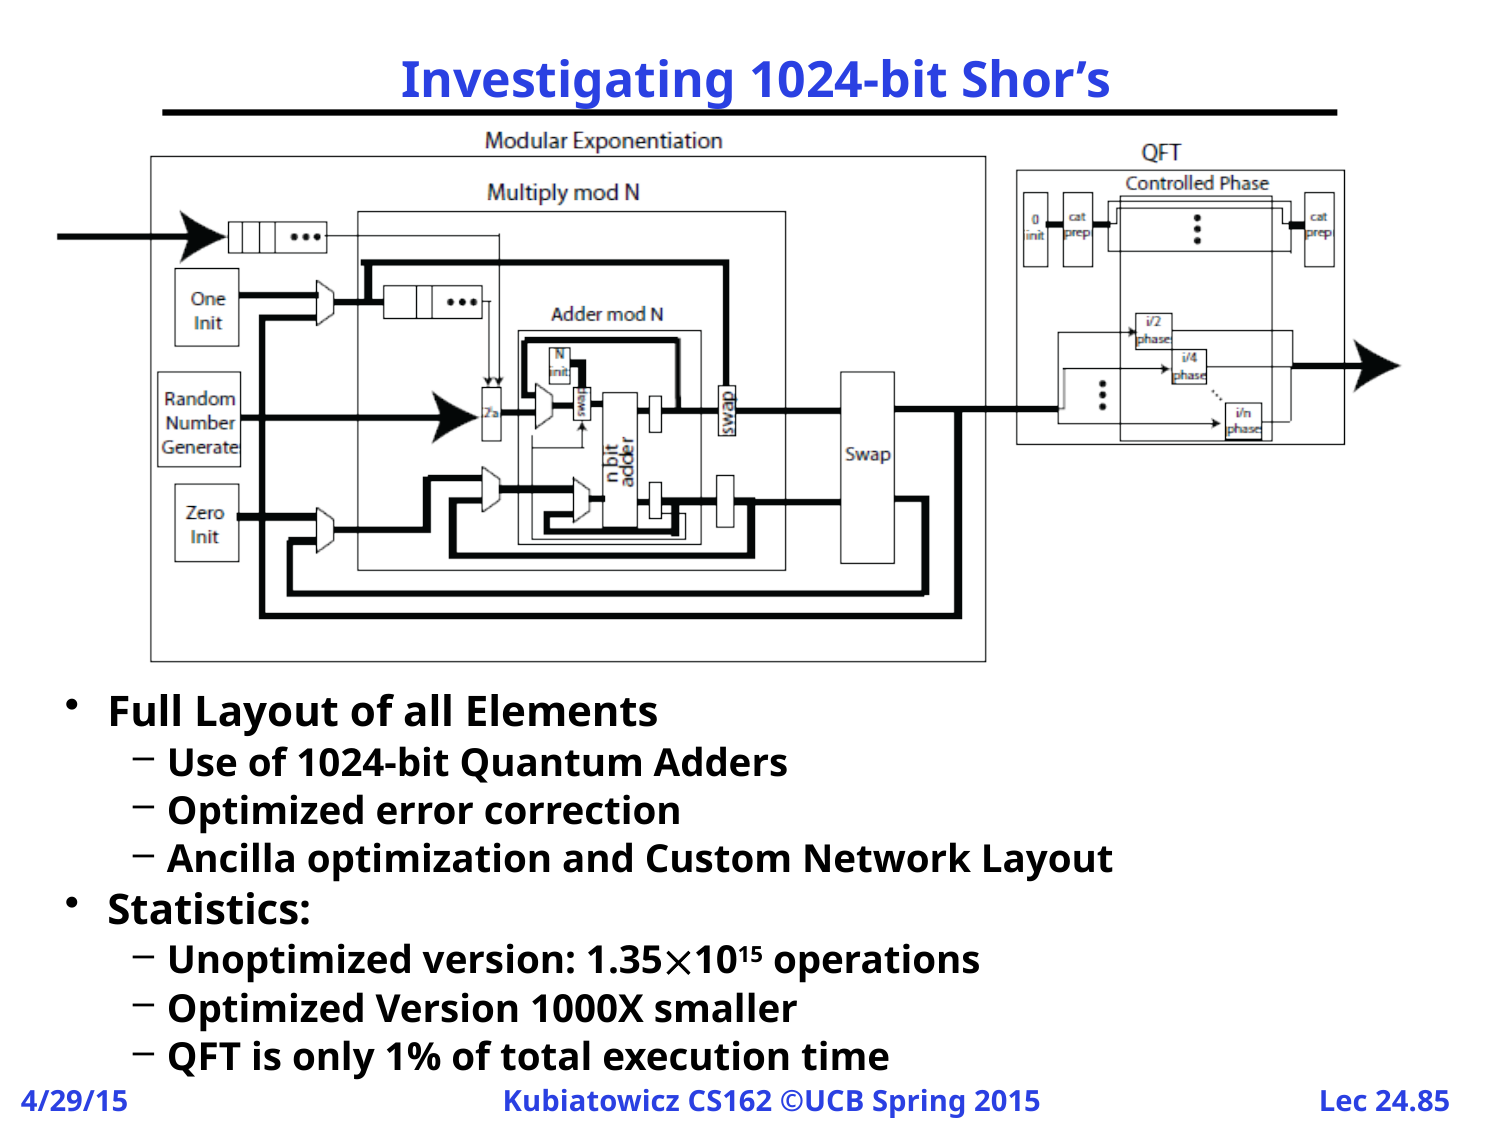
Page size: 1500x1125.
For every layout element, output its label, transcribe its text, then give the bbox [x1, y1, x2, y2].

title Investigating 1024-bit Shor’s [87, 12, 1425, 150]
list Full Layout of all Elements Use of 1024-bit Quantum Adders Optimized error correction Ancilla optimization and Custom Network Layout Statistics: Unoptimized version: 1.351015 operations Optimized Version 1000X smaller QFT is only 1% of total execution time [50, 687, 1450, 1088]
picture [40, 99, 1413, 676]
